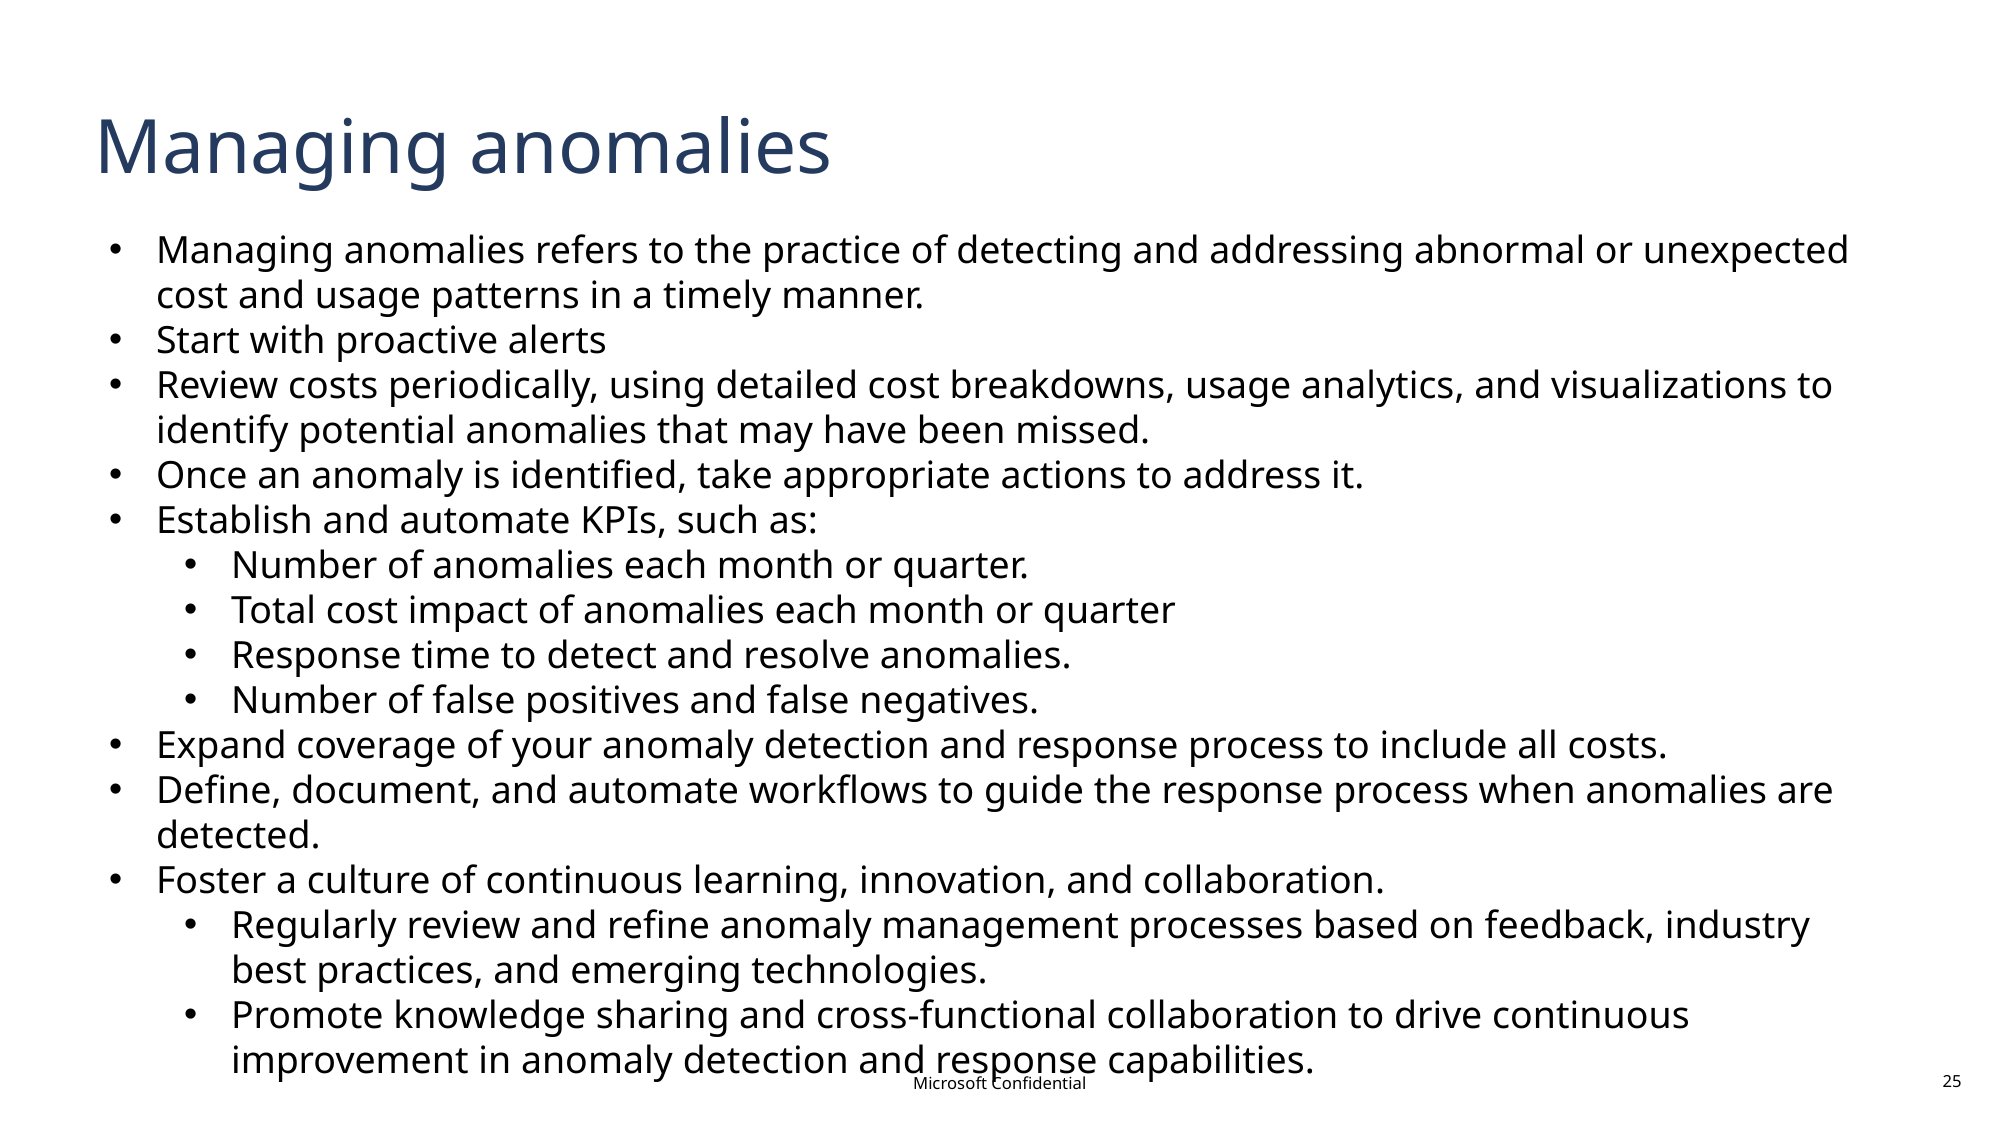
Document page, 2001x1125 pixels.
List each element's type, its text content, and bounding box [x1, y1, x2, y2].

text_box Managing anomalies refers to the practice of detecting and addressing abnormal or unexpected cost and usage patterns in a timely manner. Start with proactive alerts Review costs periodically, using detailed cost breakdowns, usage analytics, and visualizations to identify potential anomalies that may have been missed. Once an anomaly is identified, take appropriate actions to address it. Establish and automate KPIs, such as: Number of anomalies each month or quarter. Total cost impact of anomalies each month or quarter Response time to detect and resolve anomalies. Number of false positives and false negatives. Expand coverage of your anomaly detection and response process to include all costs. Define, document, and automate workflows to guide the response process when anomalies are detected. Foster a culture of continuous learning, innovation, and collaboration. Regularly review and refine anomaly management processes based on feedback, industry best practices, and emerging technologies. Promote knowledge sharing and cross-functional collaboration to drive continuous improvement in anomaly detection and response capabilities. [94, 218, 1902, 1125]
slide_number 25 [1918, 1072, 1986, 1093]
title Managing anomalies [94, 98, 1902, 190]
